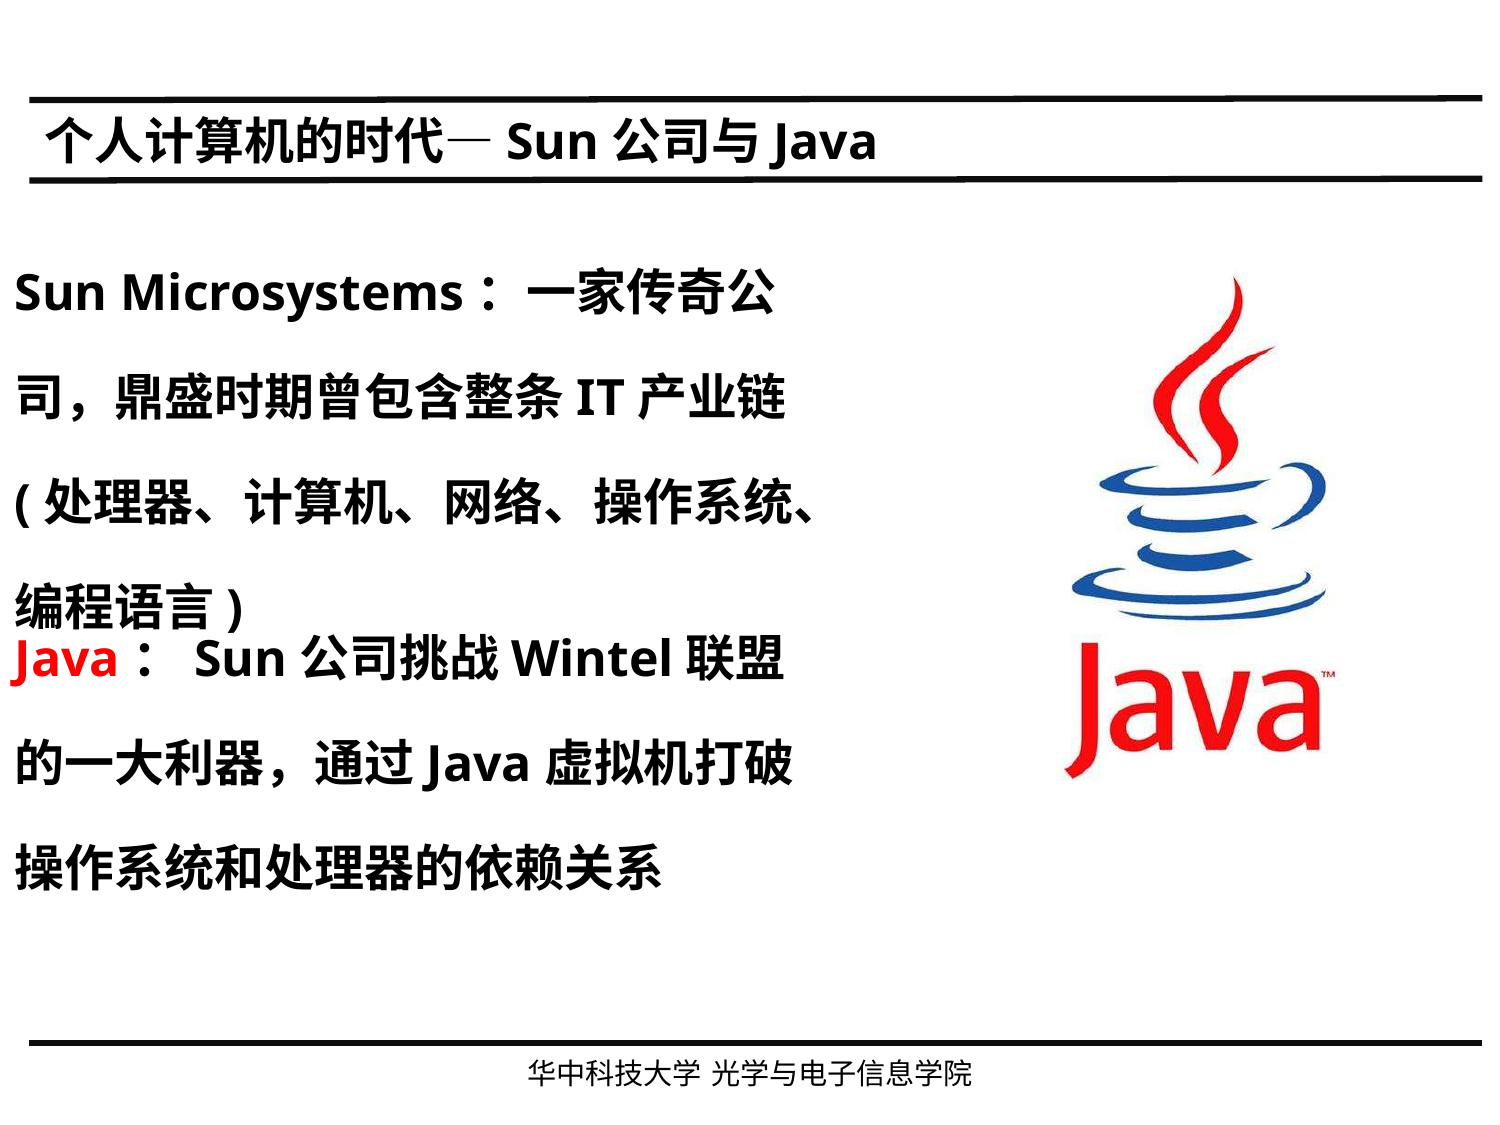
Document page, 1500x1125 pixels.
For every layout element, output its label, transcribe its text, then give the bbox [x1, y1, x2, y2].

picture [922, 251, 1475, 803]
footer 华中科技大学 光学与电子信息学院 [512, 1052, 988, 1103]
text_box 个人计算机的时代—Sun公司与Java [29, 108, 1483, 177]
text_box Java：Sun公司挑战Wintel联盟的一大利器，通过Java虚拟机打破操作系统和处理器的依赖关系 [0, 573, 845, 904]
text_box Sun Microsystems：一家传奇公司，鼎盛时期曾包含整条IT产业链(处理器、计算机、网络、操作系统、编程语言) [0, 208, 880, 643]
